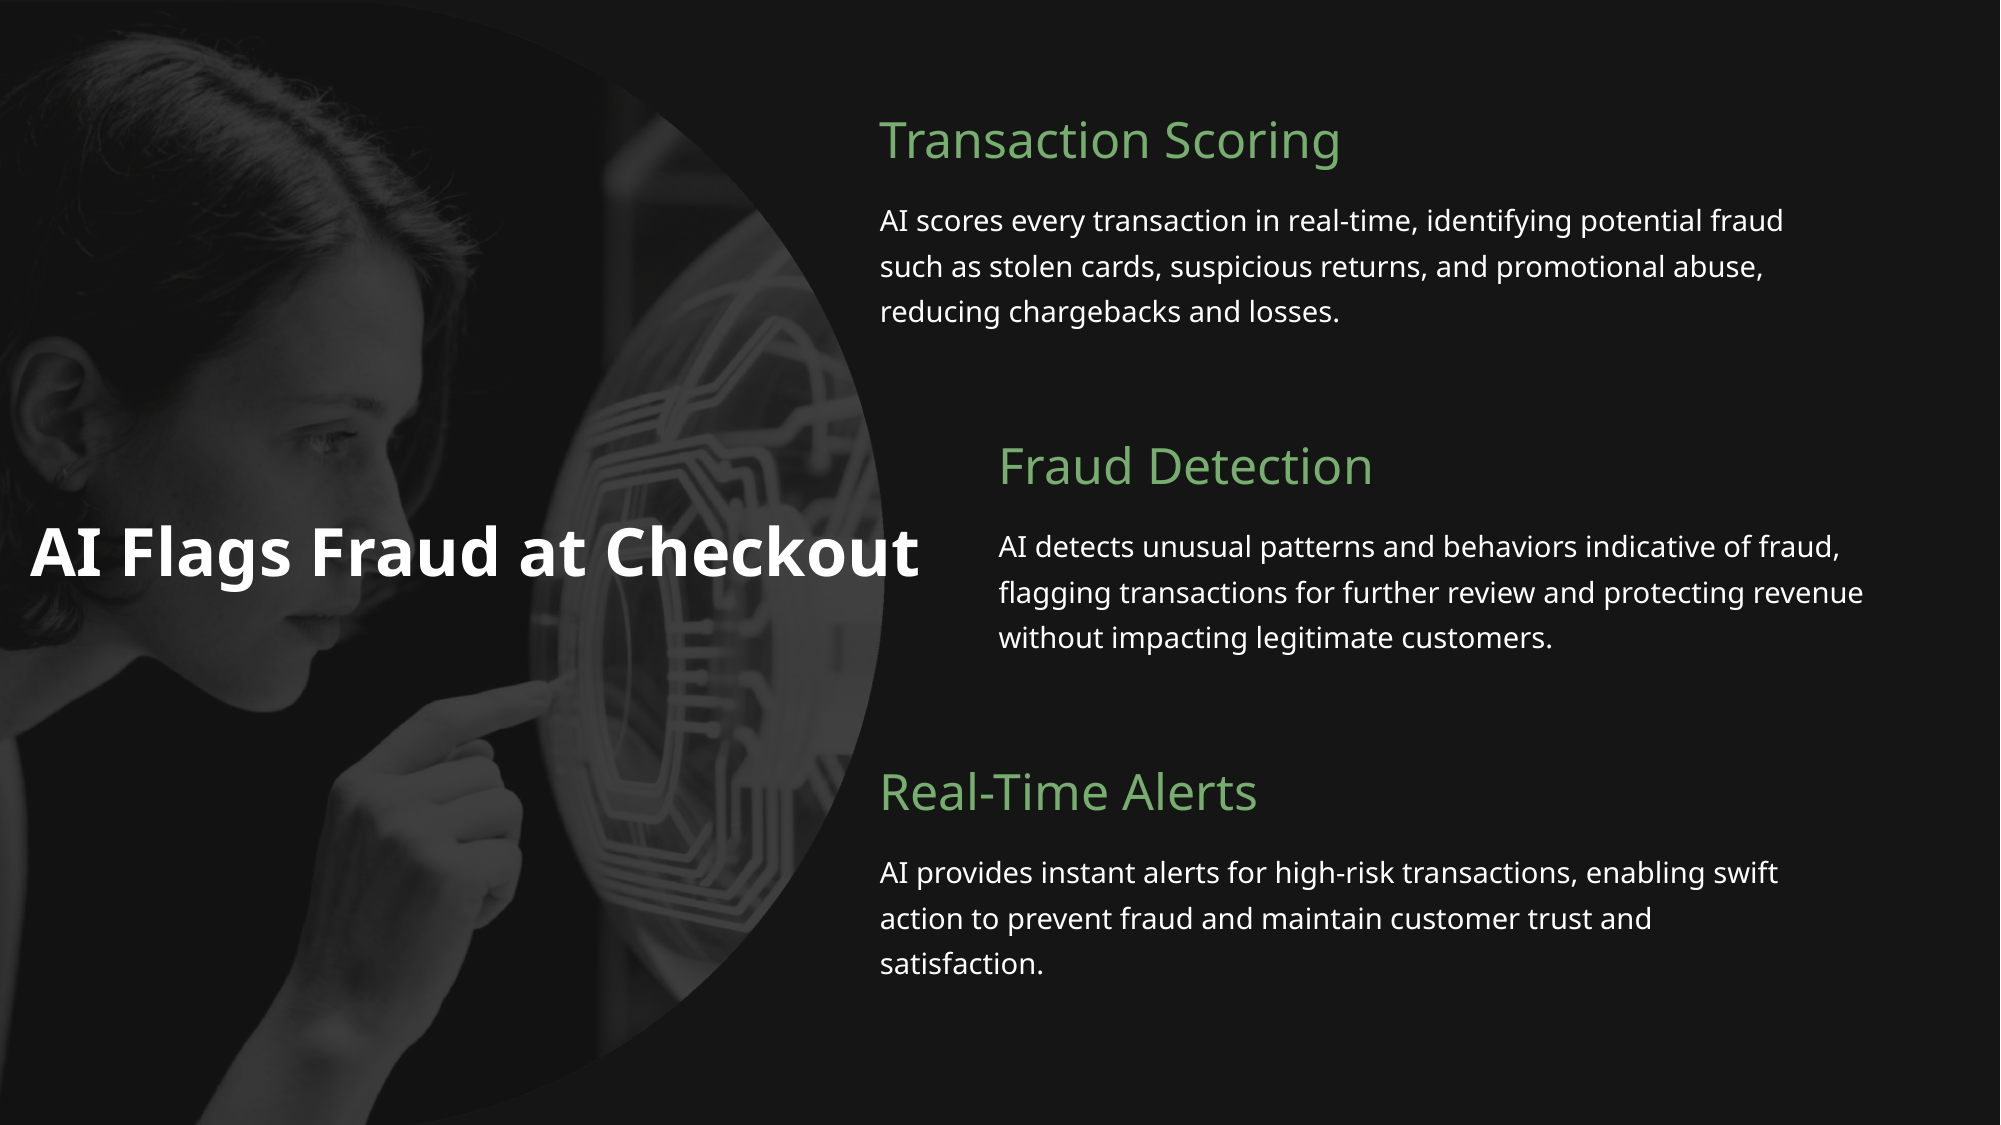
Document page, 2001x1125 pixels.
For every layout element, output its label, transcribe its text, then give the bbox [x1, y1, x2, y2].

text_box AI Flags Fraud at Checkout [885, 502, 953, 752]
text_box AI detects unusual patterns and behaviors indicative of fraud, flagging transactions for further review and protecting revenue without impacting legitimate customers. [991, 510, 1921, 755]
picture [0, 2, 885, 1125]
text_box AI provides instant alerts for high-risk transactions, enabling swift action to prevent fraud and maintain customer trust and satisfaction. [885, 836, 1803, 1081]
text_box Transaction Scoring [885, 100, 1804, 176]
text_box Real-Time Alerts [885, 752, 1804, 828]
text_box Fraud Detection [991, 426, 1923, 502]
text_box AI scores every transaction in real-time, identifying potential fraud such as stolen cards, suspicious returns, and promotional abuse, reducing chargebacks and losses. [885, 184, 1803, 429]
